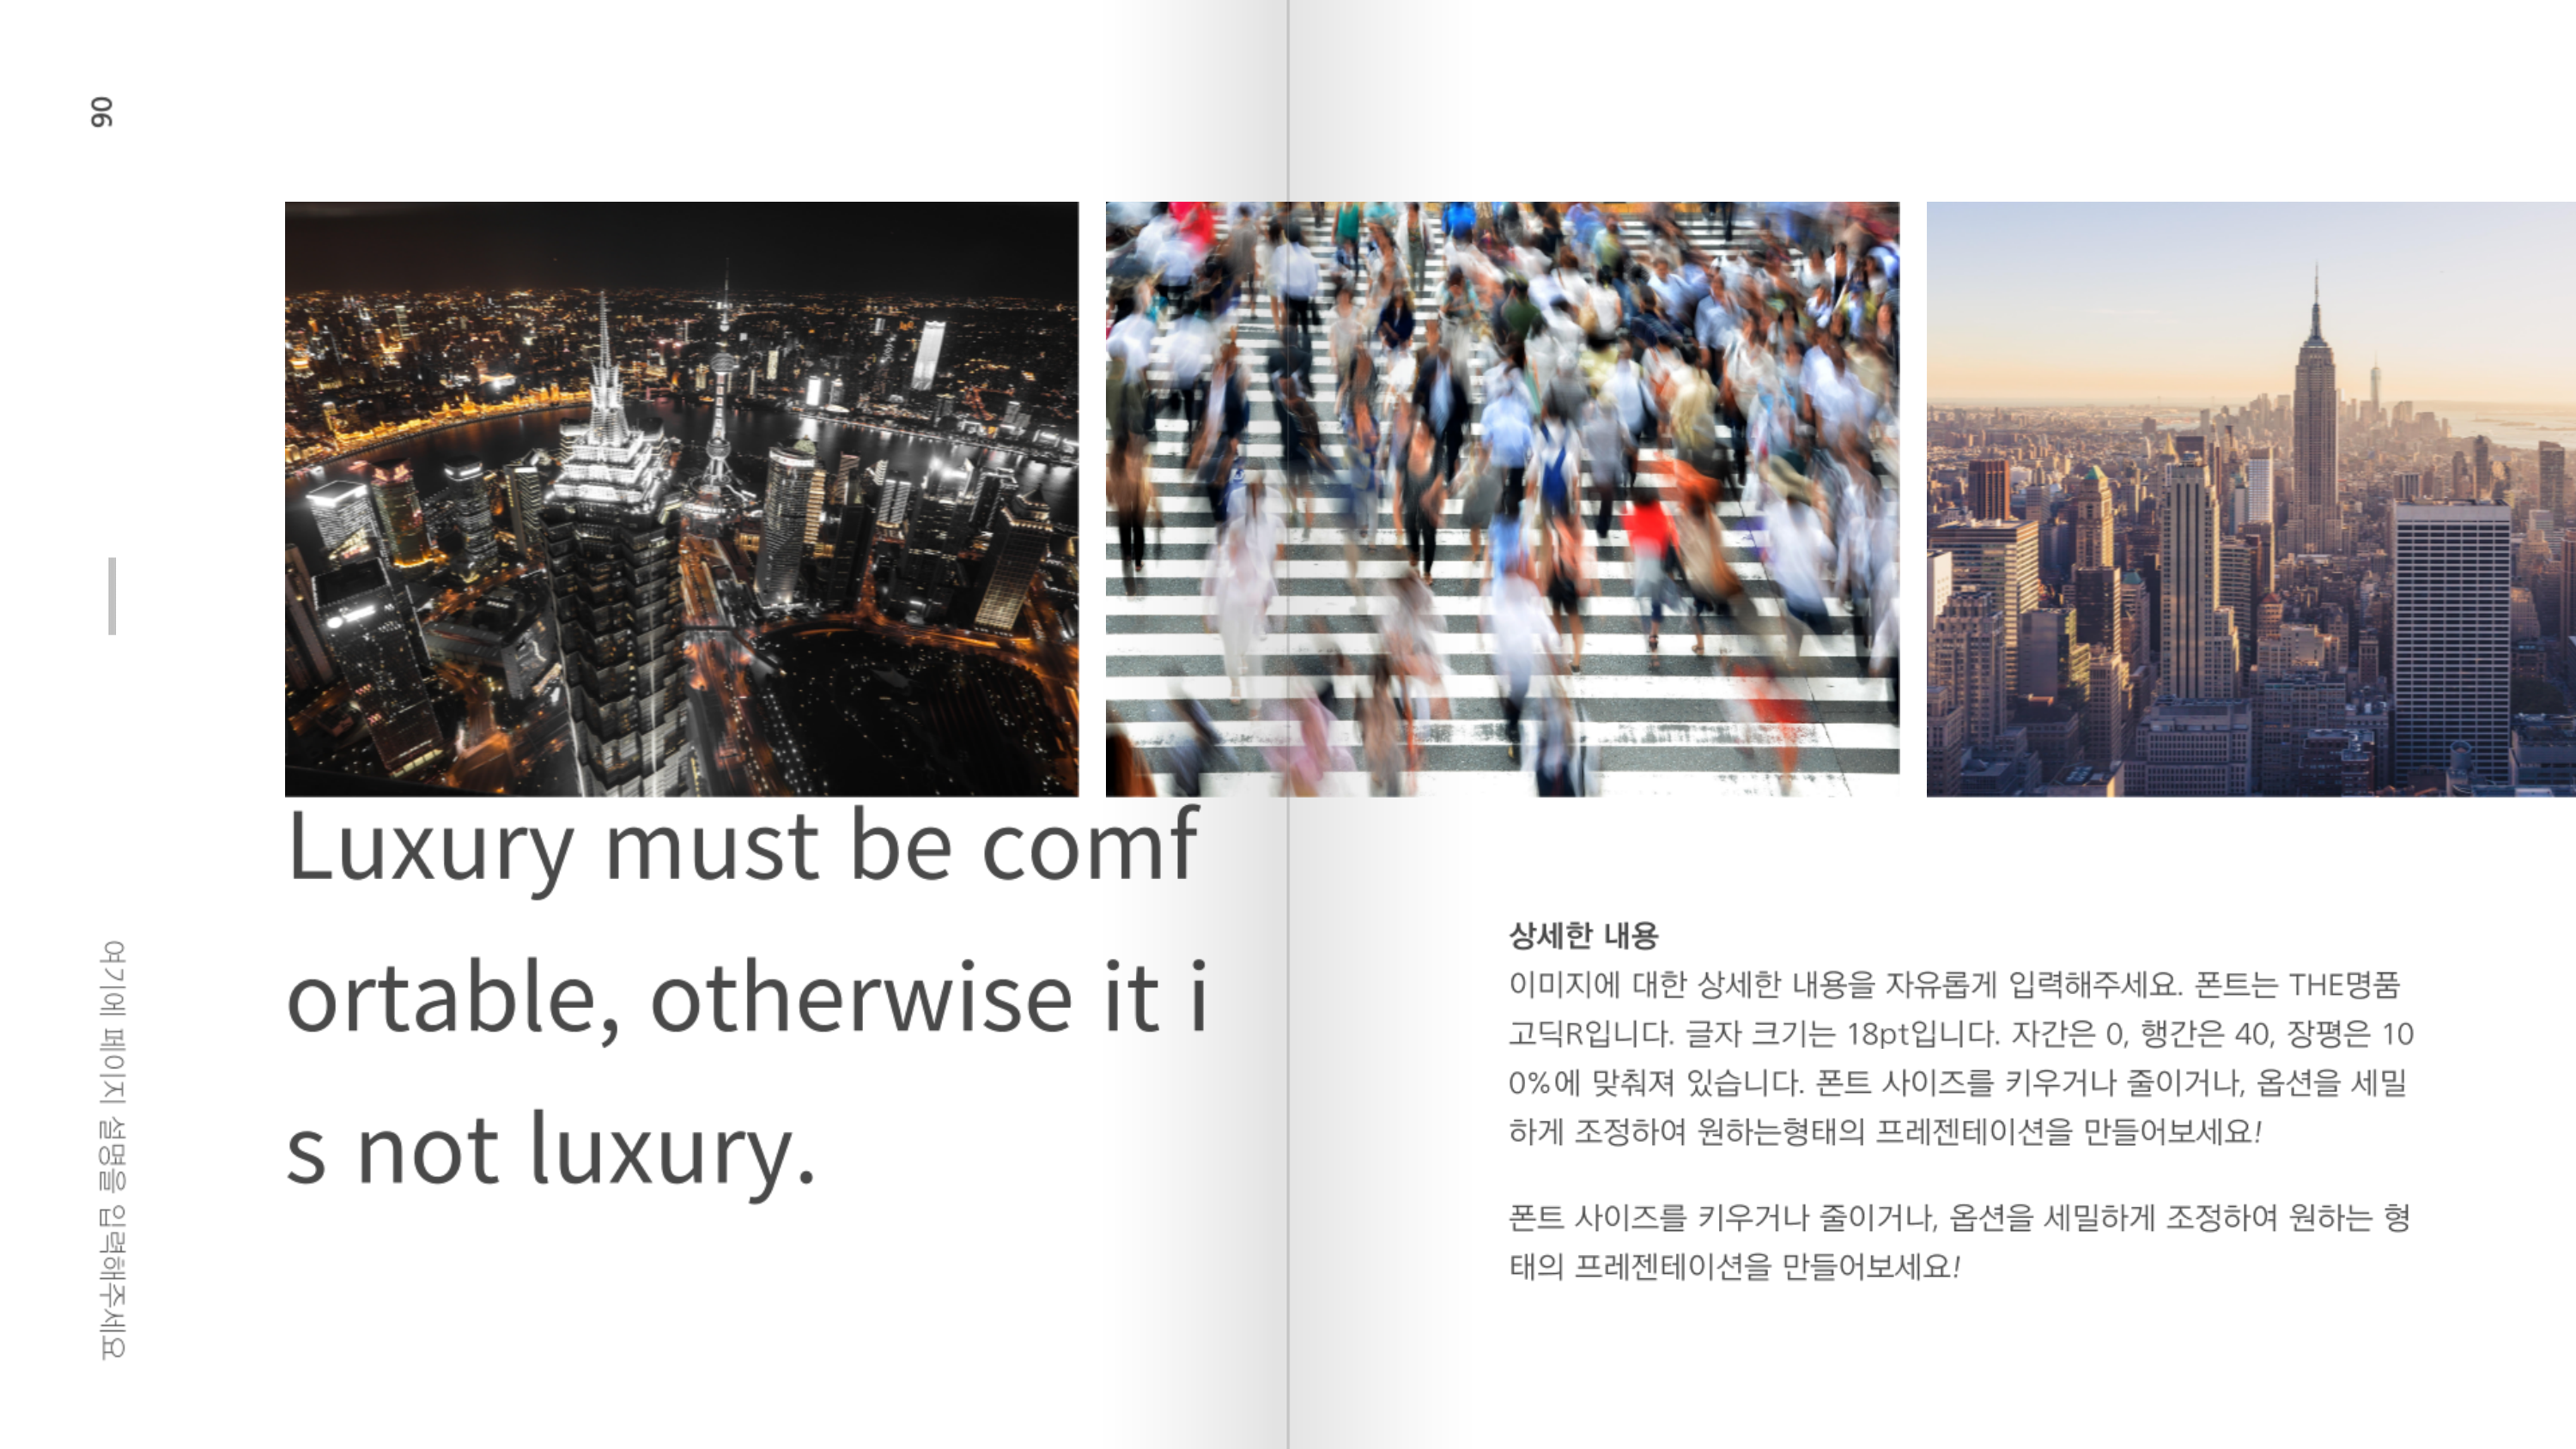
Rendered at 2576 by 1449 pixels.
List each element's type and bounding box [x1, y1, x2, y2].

text_box [285, 202, 1079, 761]
text_box [1927, 202, 2576, 798]
picture [0, 761, 1091, 1373]
picture [100, 609, 124, 634]
picture [68, 88, 125, 146]
text_box [73, 584, 151, 609]
text_box [1091, 0, 1485, 1449]
picture [1504, 911, 2429, 1304]
picture [100, 558, 124, 584]
text_box [1492, 202, 1900, 798]
